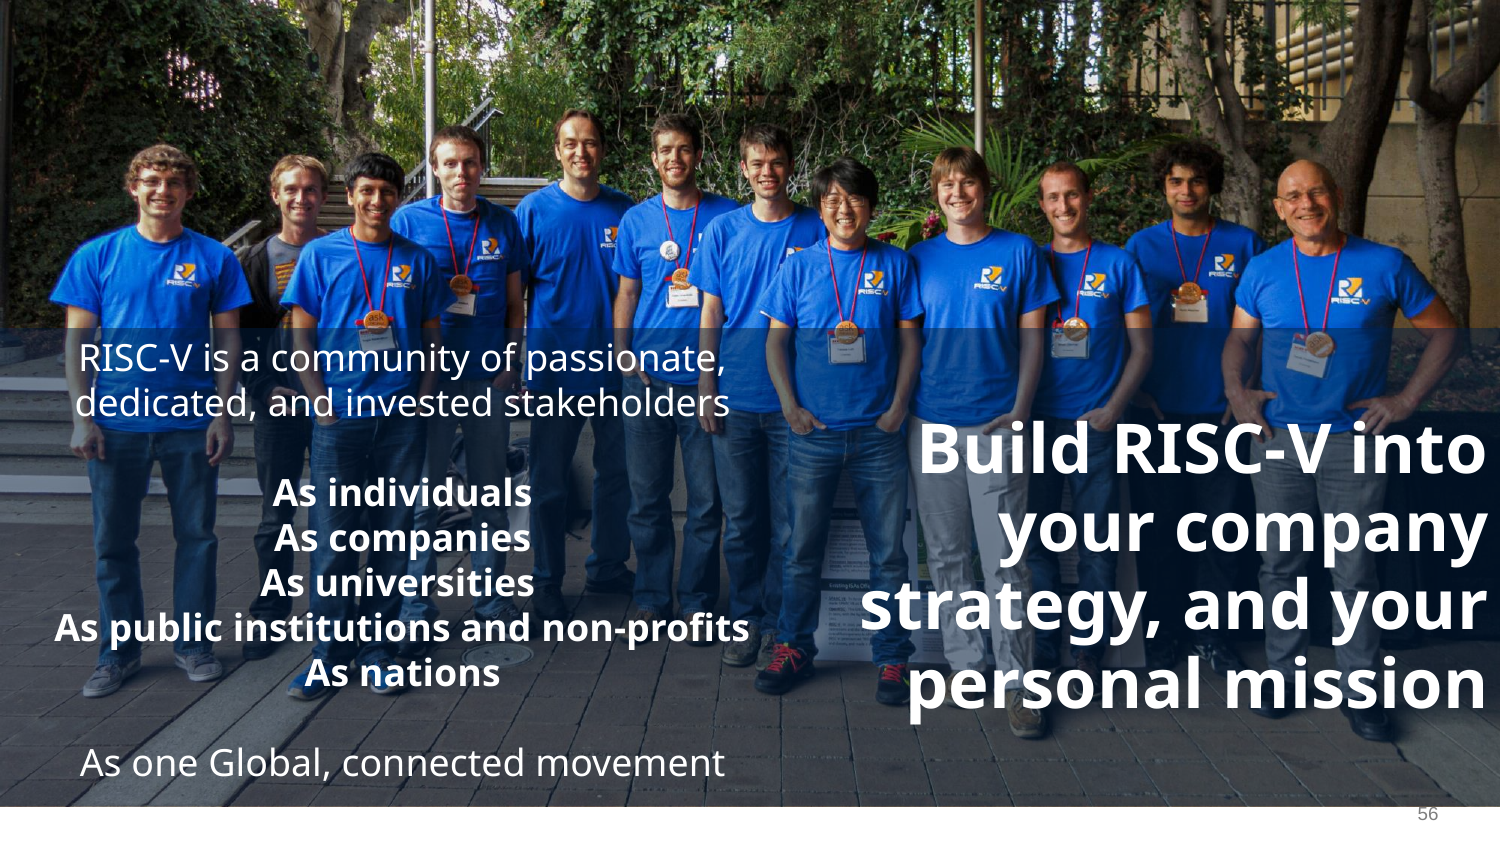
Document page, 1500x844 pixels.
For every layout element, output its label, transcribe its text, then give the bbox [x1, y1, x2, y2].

picture [0, 0, 1500, 807]
slide_number 56 [1100, 816, 1450, 830]
